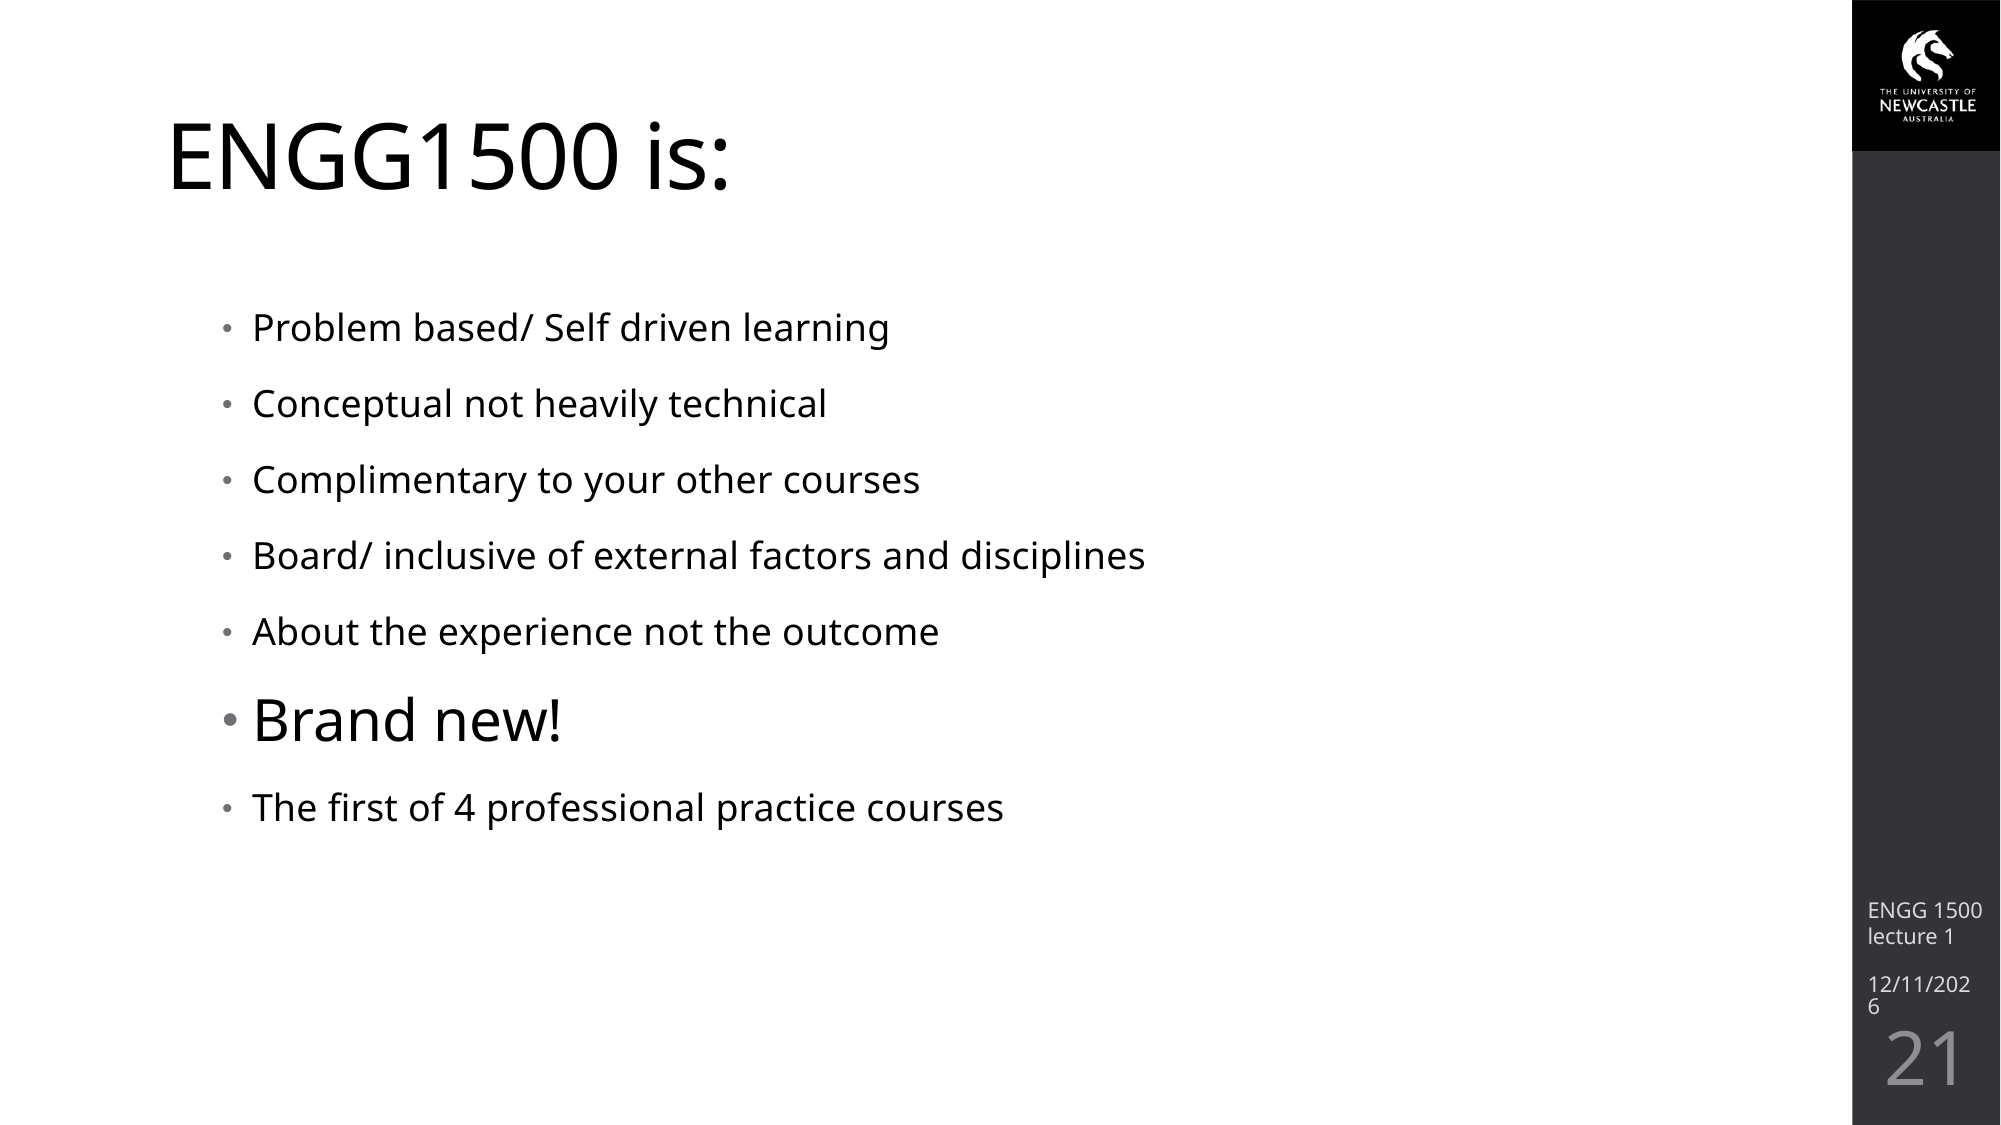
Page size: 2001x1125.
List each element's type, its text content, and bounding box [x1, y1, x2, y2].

slide_number 21 [1852, 1012, 2000, 1110]
text_box 27/02/2017 [1852, 955, 1995, 1016]
title ENGG1500 is: [0, 0, 1590, 218]
list Problem based/ Self driven learning Conceptual not heavily technical Complimentary to your other courses Board/ inclusive of external factors and disciplines About the experience not the outcome Brand new! The first of 4 professional practice courses [206, 299, 1617, 1014]
text_box ENGG 1500 lecture 1 [1852, 892, 2000, 953]
picture [1852, 0, 2000, 151]
